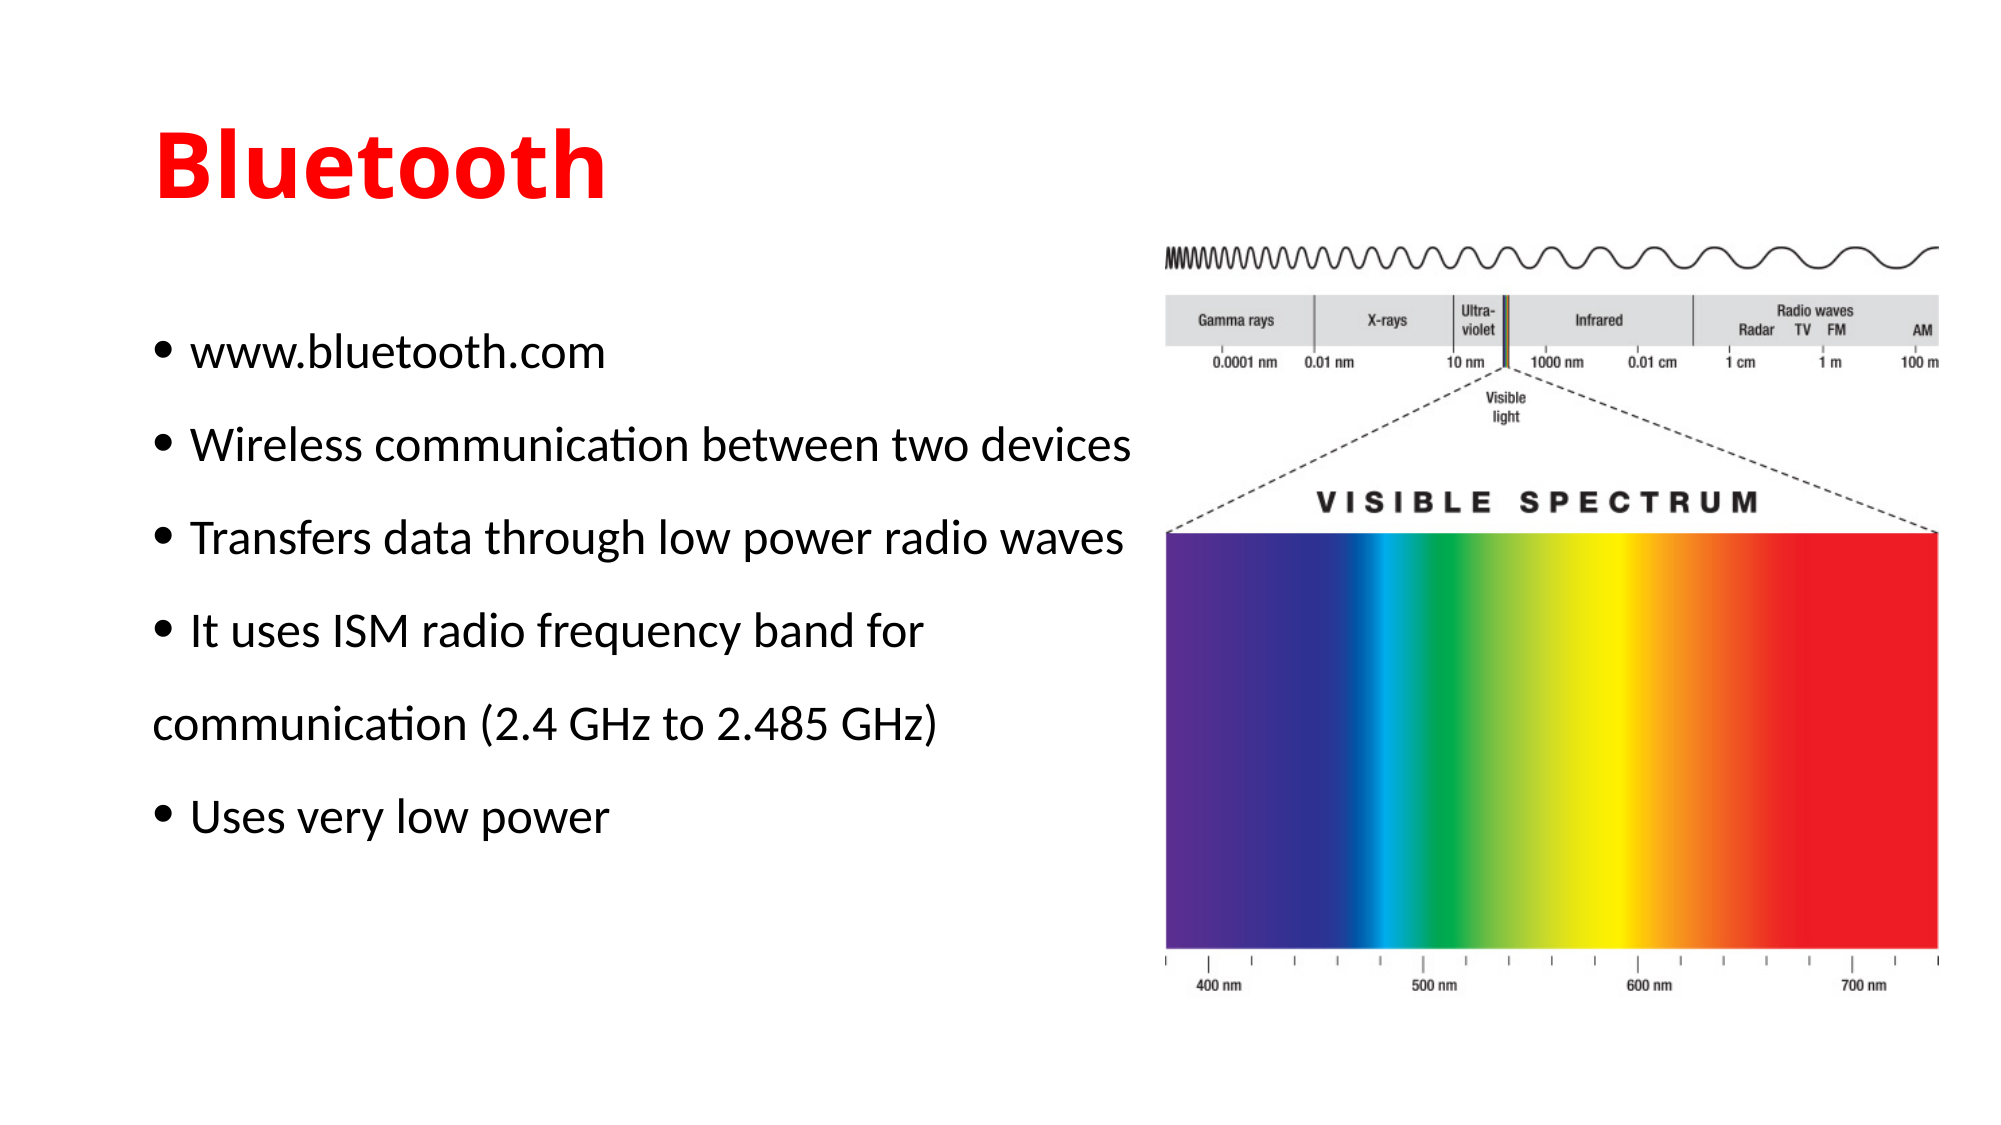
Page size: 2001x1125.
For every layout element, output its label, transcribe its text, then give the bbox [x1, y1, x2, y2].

title Bluetooth [137, 59, 1863, 278]
picture [1165, 244, 1939, 999]
list www.bluetooth.com Wireless communication between two devices Transfers data through low power radio waves It uses ISM radio frequency band for communication (2.4 GHz to 2.485 GHz) Uses very low power [137, 299, 1863, 1014]
